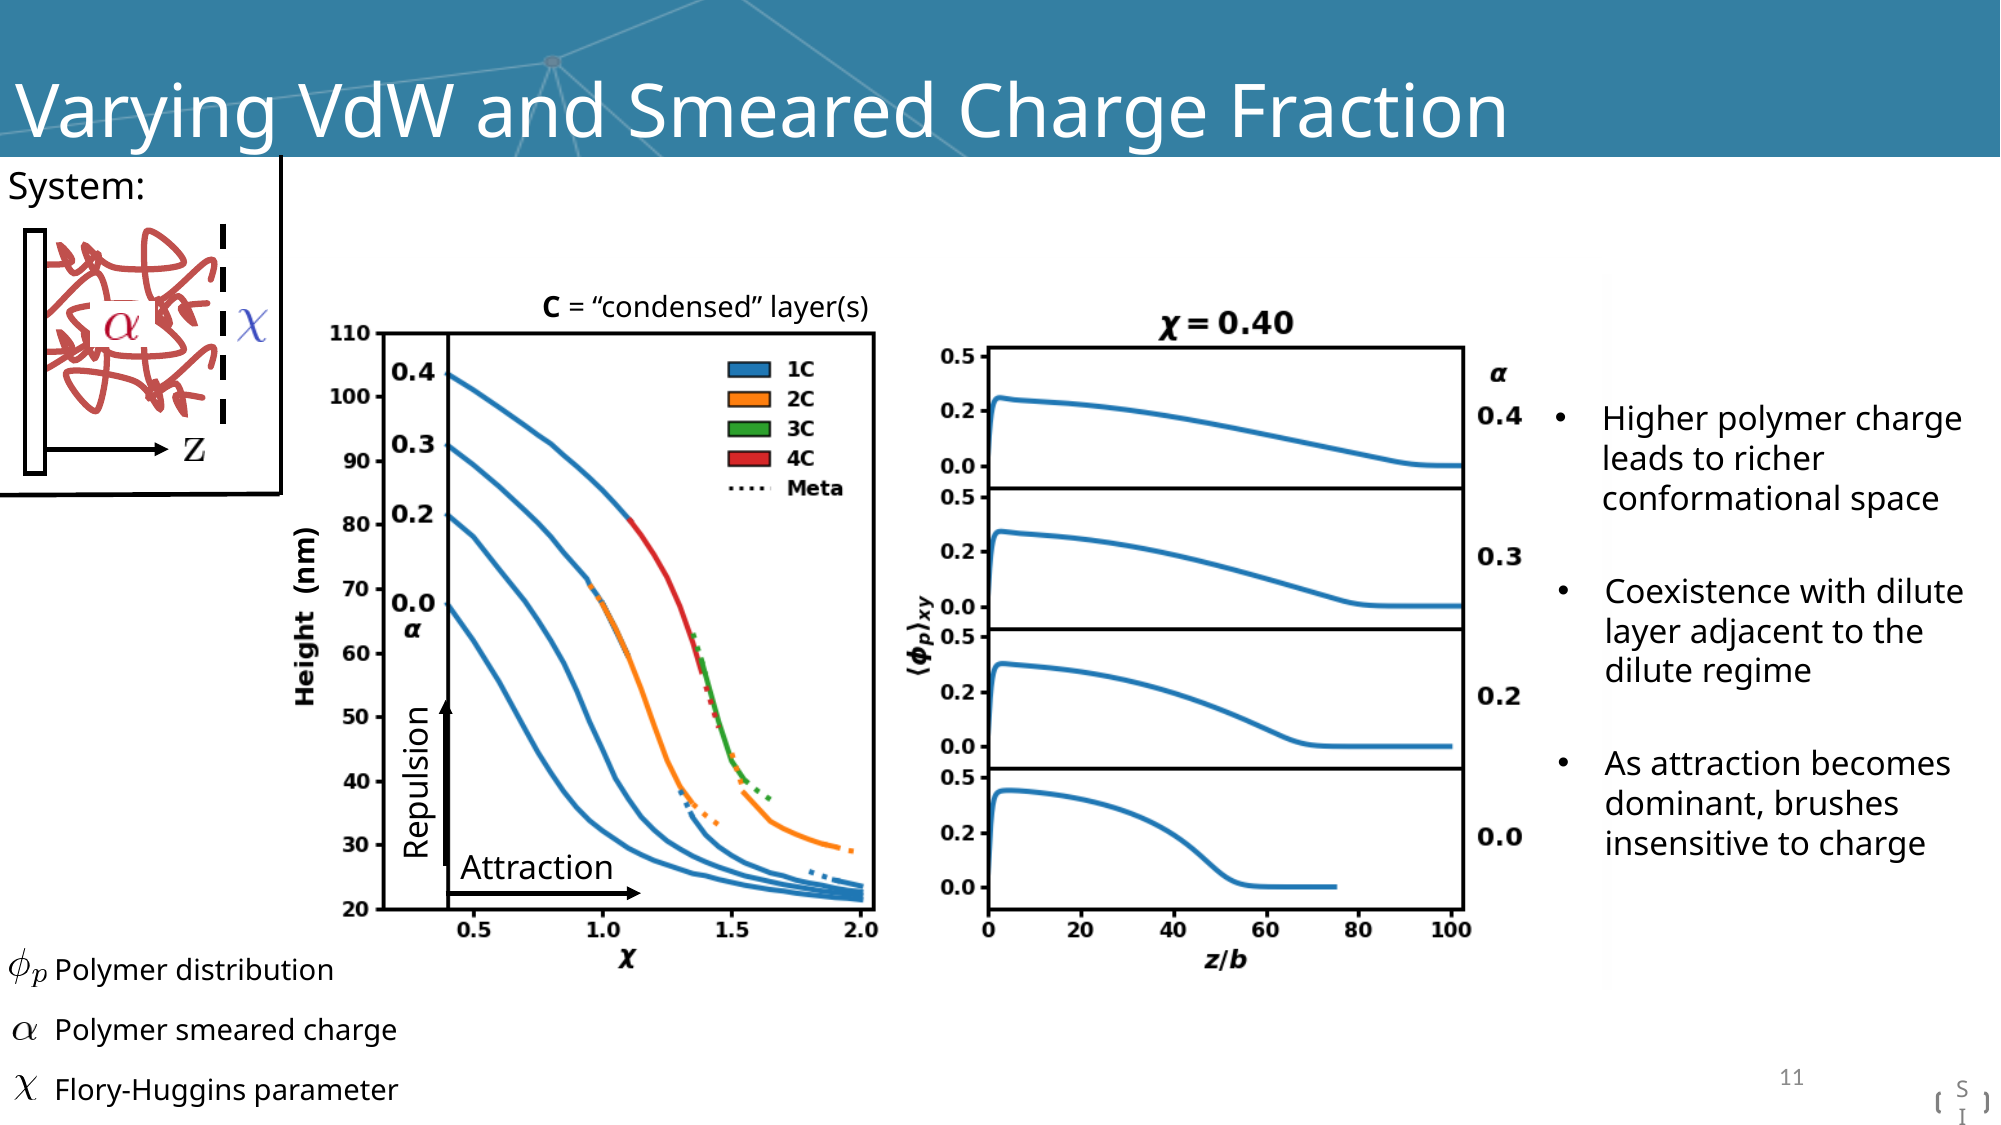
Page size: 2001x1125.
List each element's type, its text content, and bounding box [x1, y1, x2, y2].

text_box Coexistence with dilute layer adjacent to the dilute regime [1612, 562, 2000, 697]
text_box As attraction becomes dominant, brushes insensitive to charge [1612, 734, 2000, 870]
text_box Polymer distribution Polymer smeared charge Flory-Huggins parameter [39, 943, 415, 1114]
picture [9, 948, 47, 987]
title Varying VdW and Smeared Charge Fraction [0, 22, 1789, 154]
picture [12, 1022, 37, 1040]
picture [209, 257, 1612, 1002]
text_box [0, 154, 281, 496]
slide_number 11 [1412, 1048, 1820, 1103]
text_box Higher polymer charge leads to richer conformational space [1612, 390, 2000, 525]
picture [14, 1075, 37, 1100]
